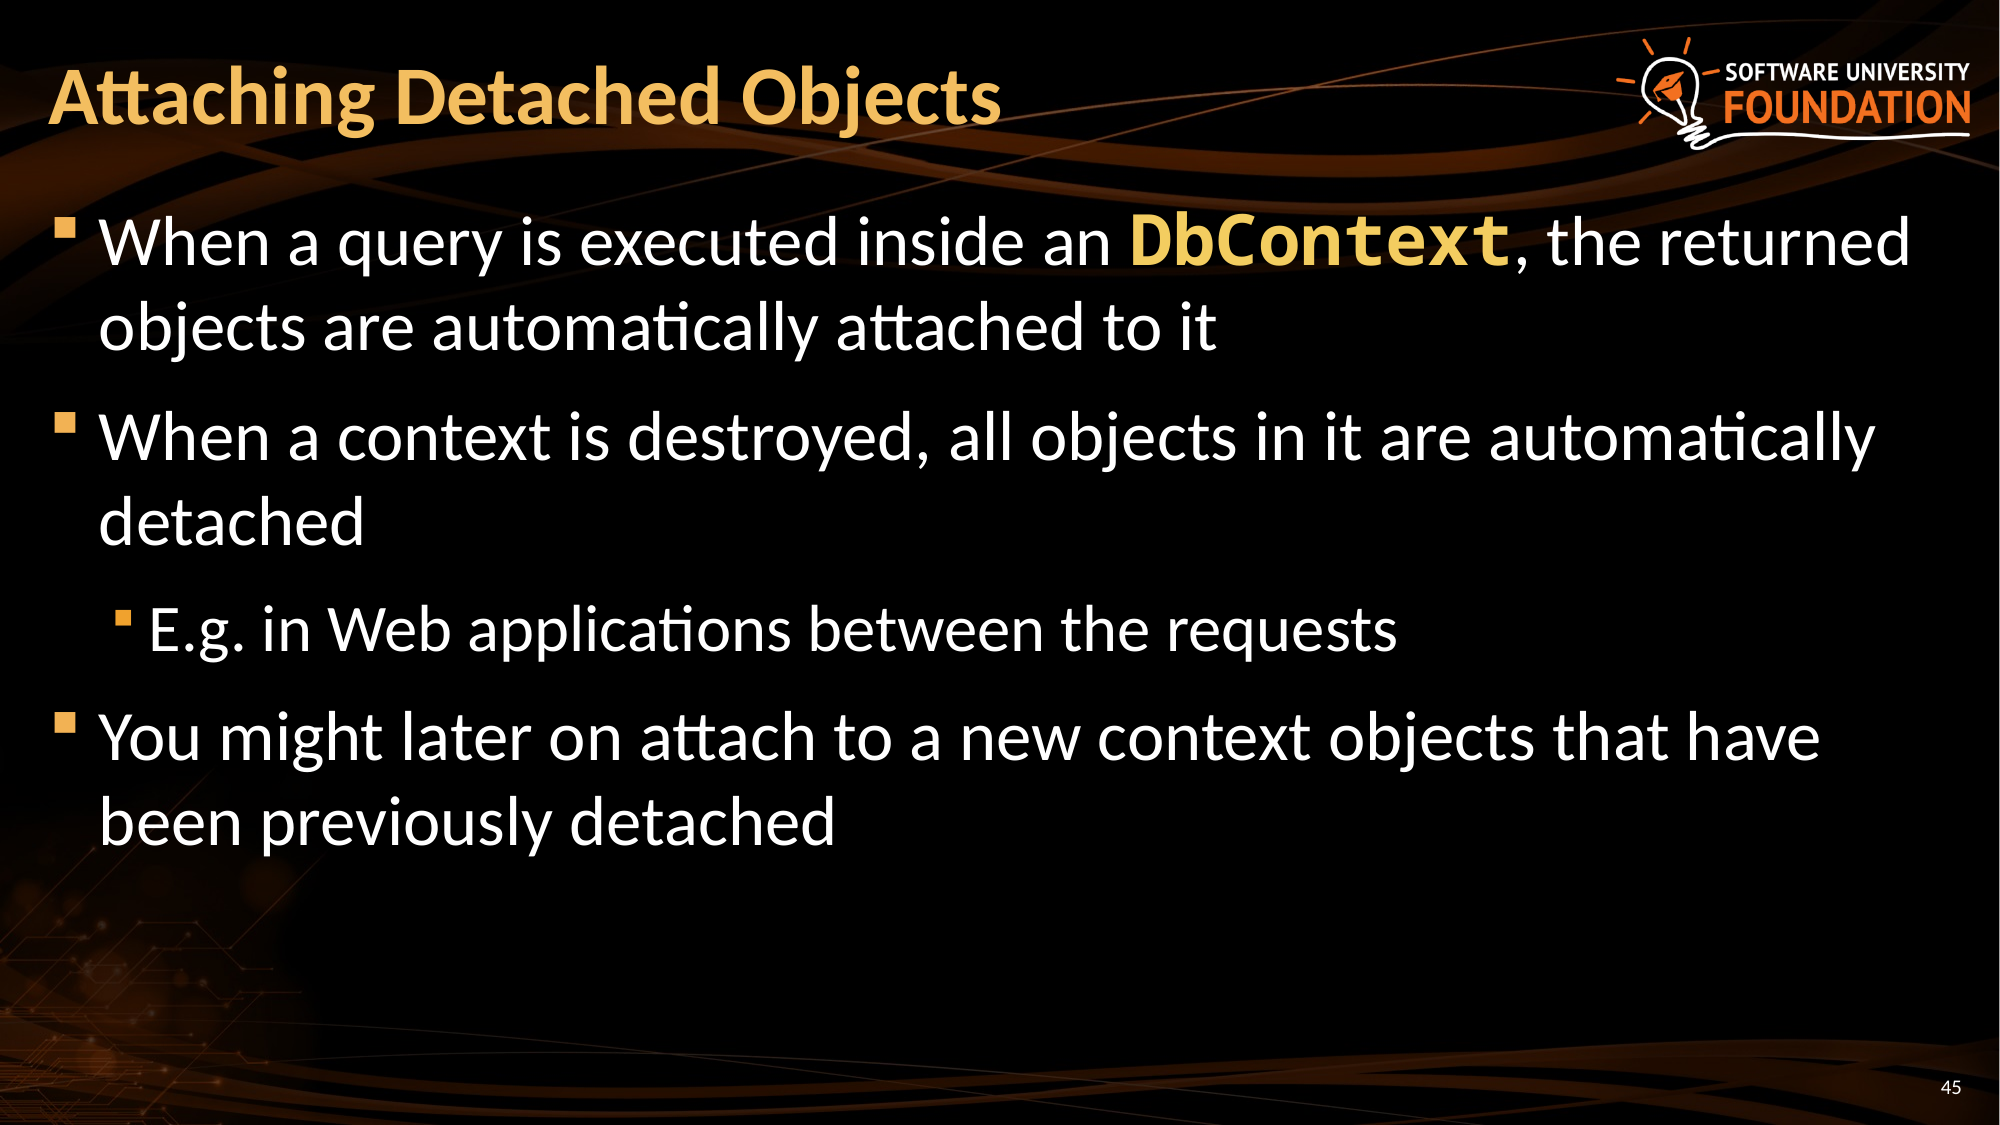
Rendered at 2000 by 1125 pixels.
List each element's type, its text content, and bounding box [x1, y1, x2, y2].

list When a query is executed inside an DbContext, the returned objects are automatically attached to it When a context is destroyed, all objects in it are automatically detached E.g. in Web applications between the requests You might later on attach to a new context objects that have been previously detached [31, 188, 1968, 1103]
picture [0, 0, 2000, 1125]
title Attaching Detached Objects [30, 6, 1602, 189]
